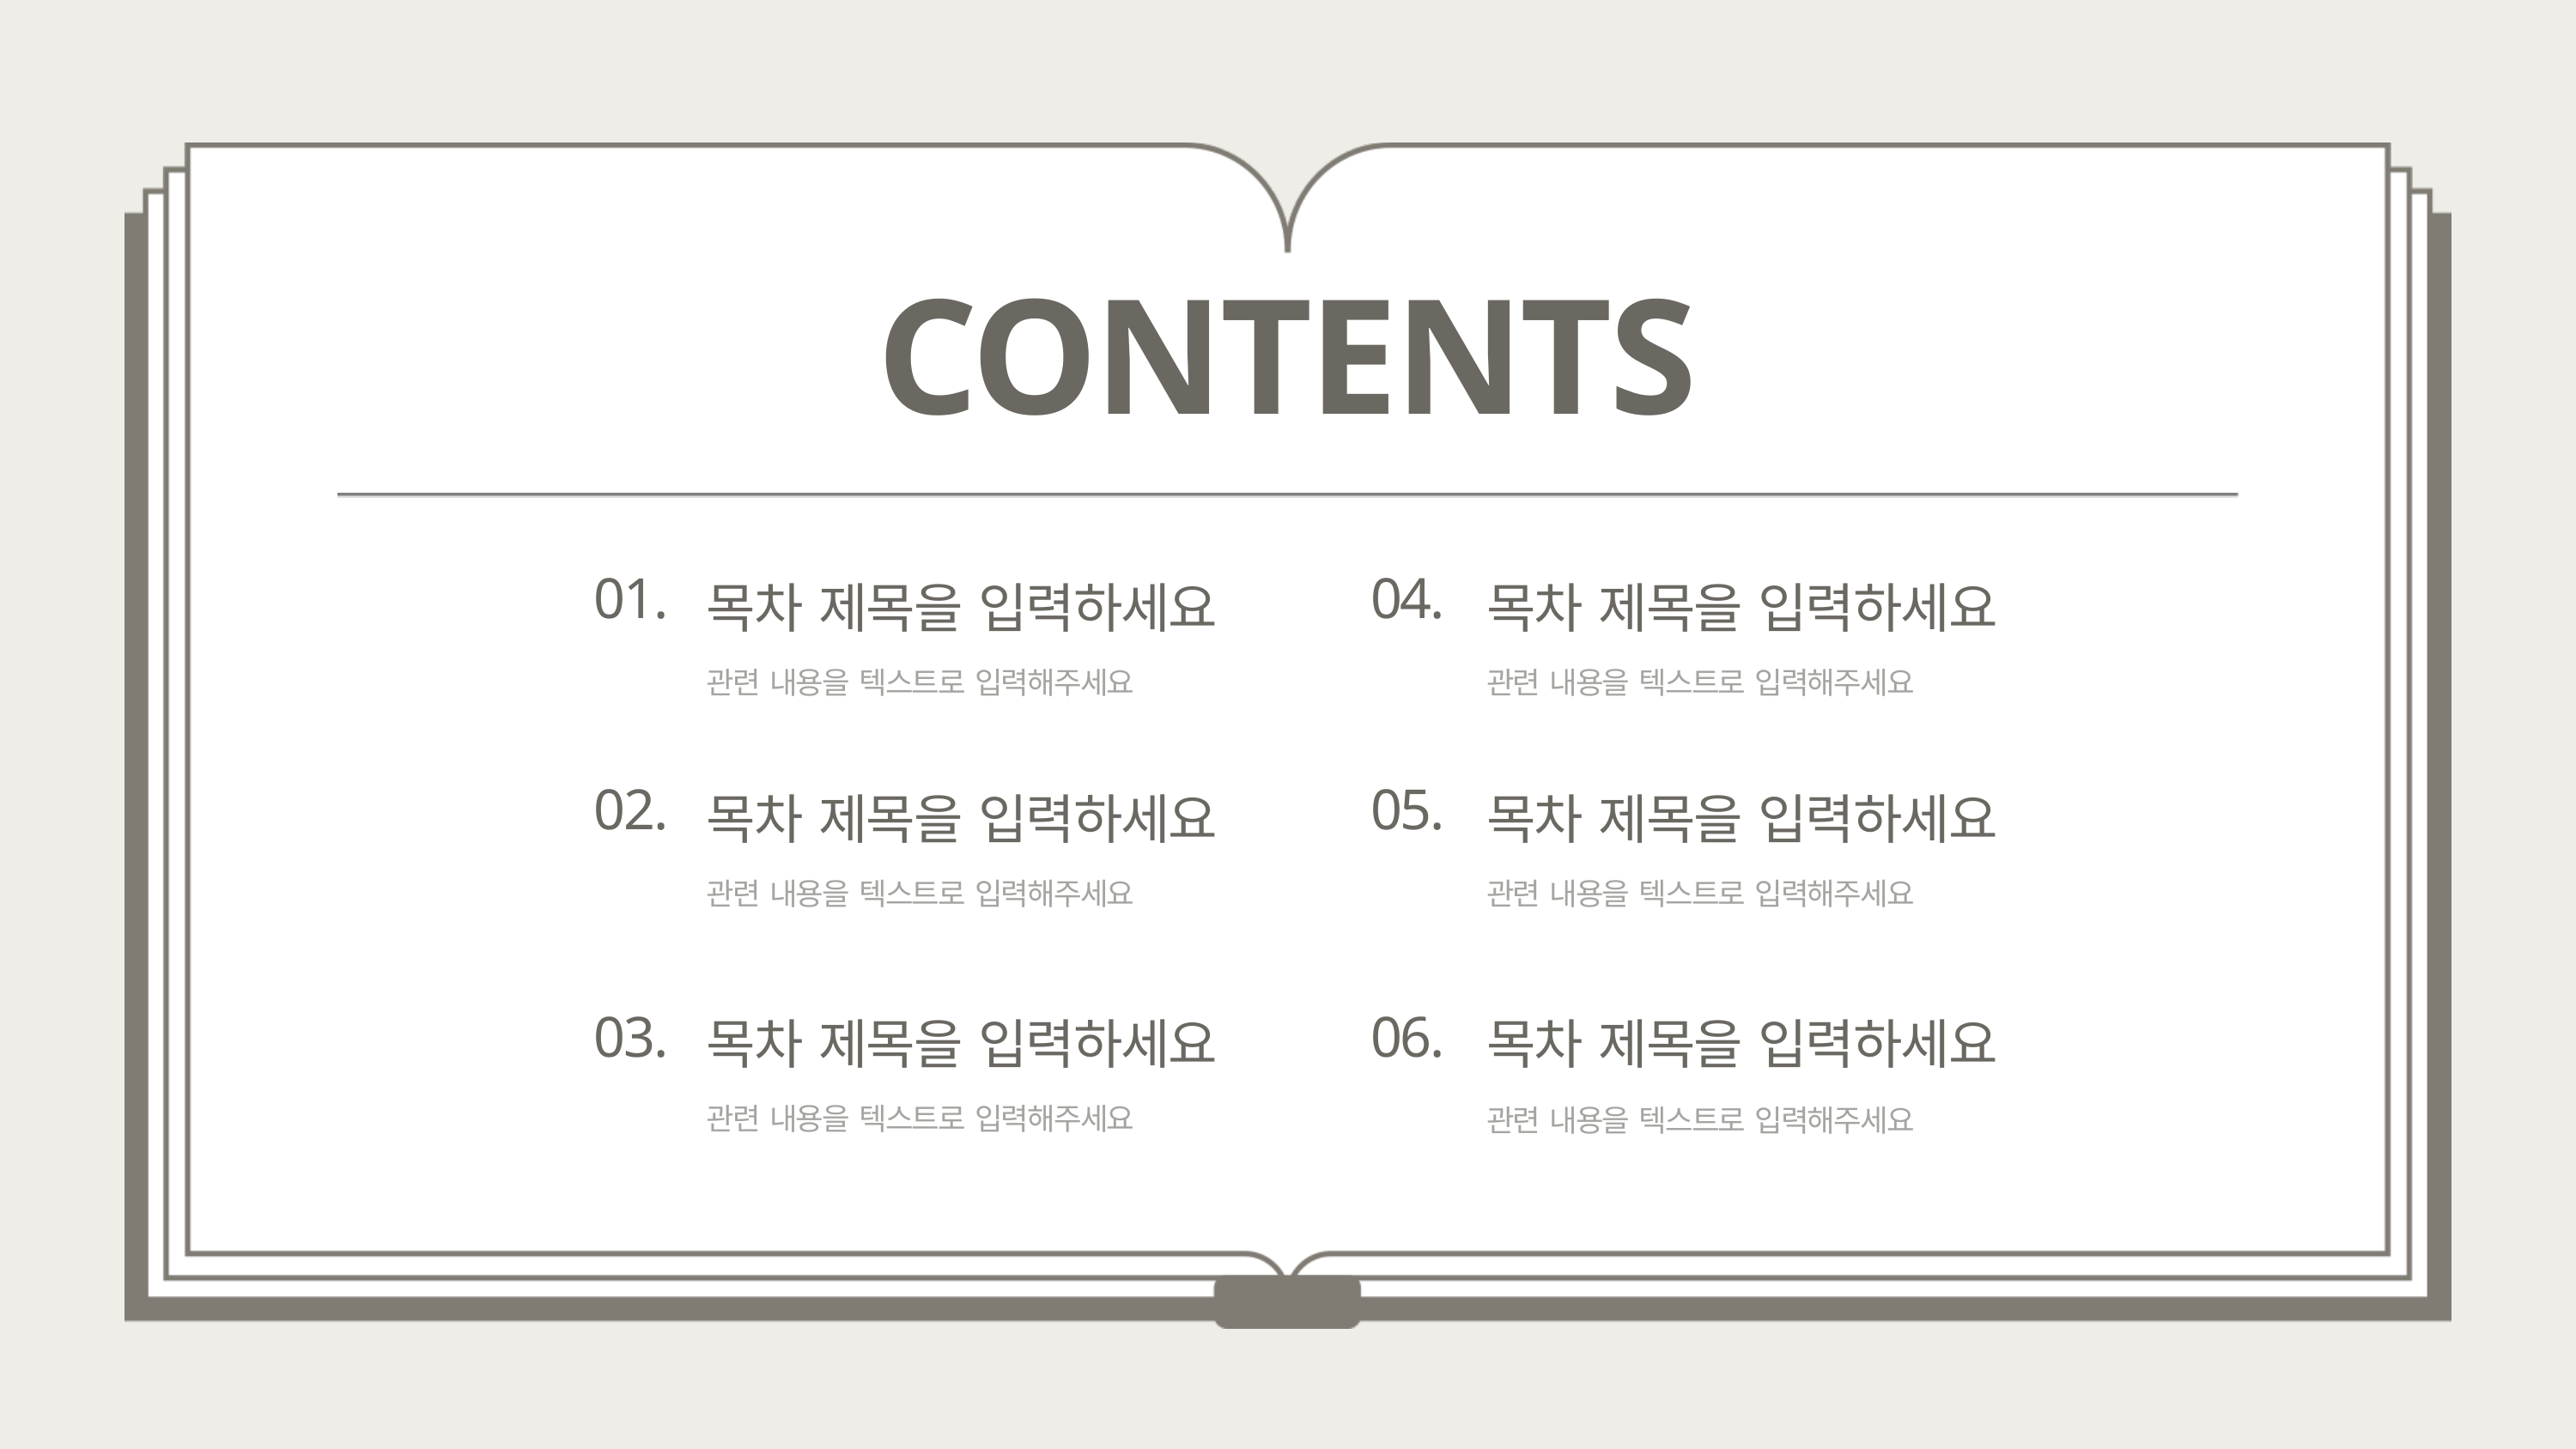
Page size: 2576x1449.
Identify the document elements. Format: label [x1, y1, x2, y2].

picture [125, 142, 2451, 1330]
